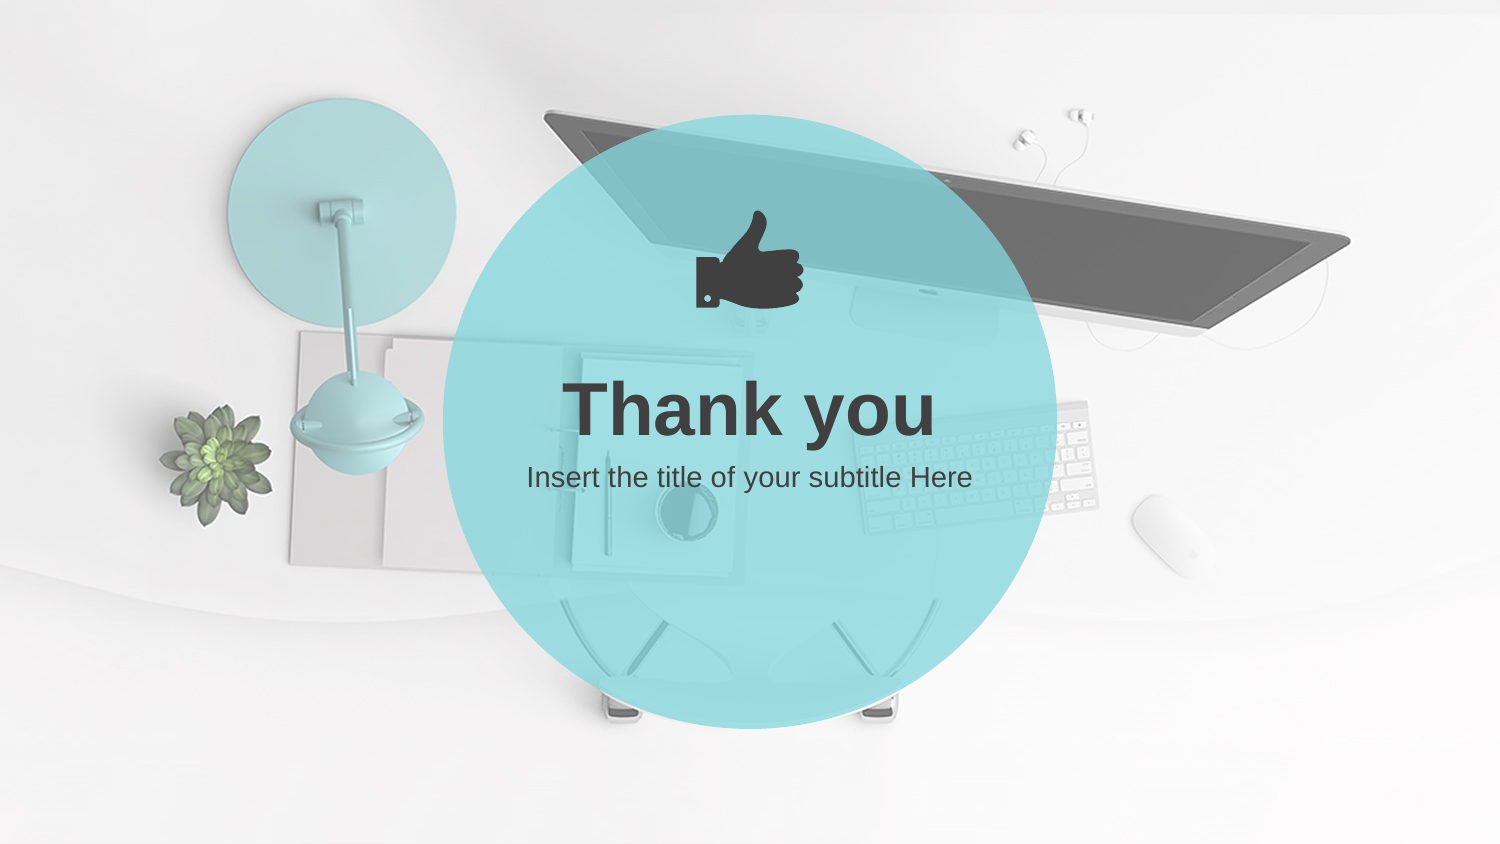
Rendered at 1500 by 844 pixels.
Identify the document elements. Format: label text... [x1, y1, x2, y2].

text_box [694, 208, 806, 311]
list Thank you [442, 357, 1058, 452]
list Insert the title of your subtitle Here [442, 452, 1058, 500]
